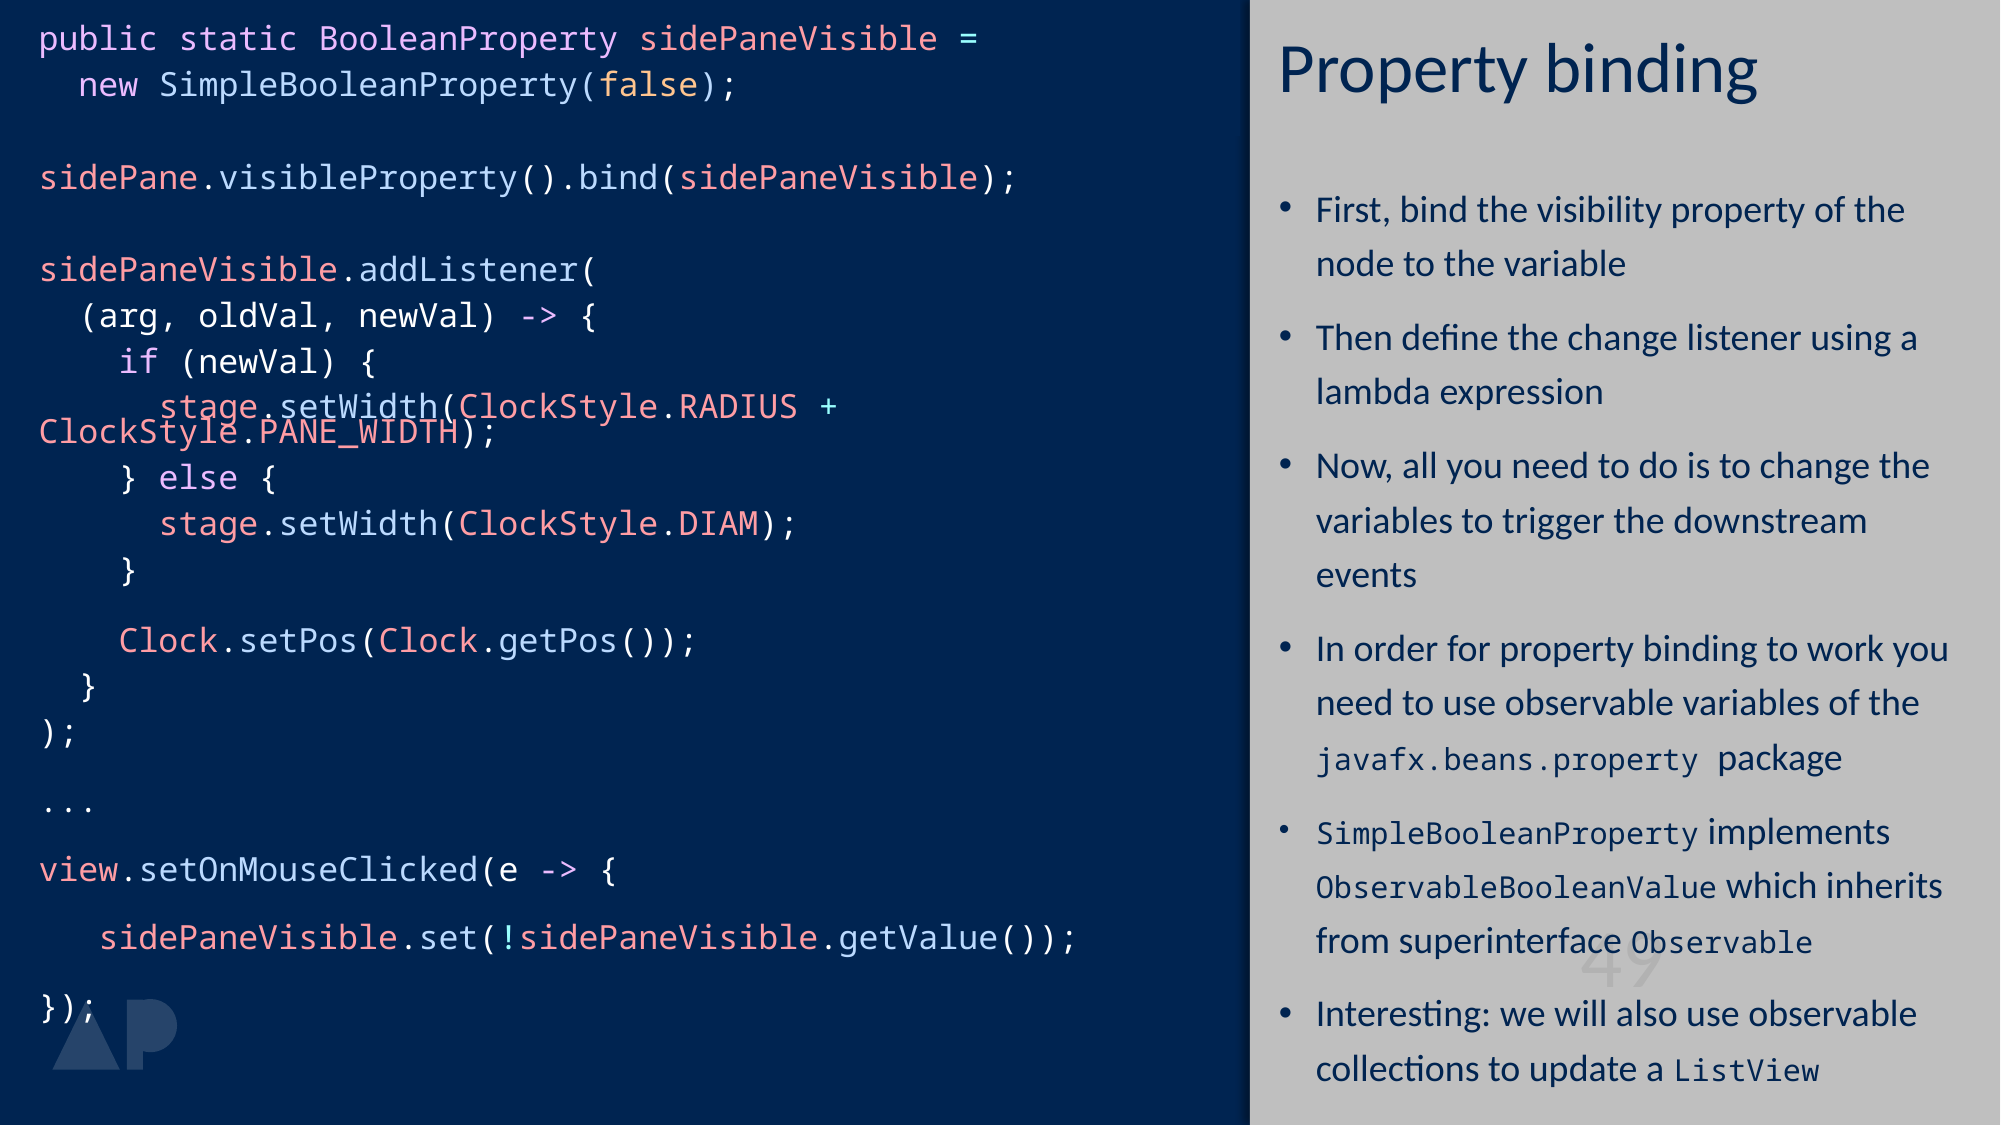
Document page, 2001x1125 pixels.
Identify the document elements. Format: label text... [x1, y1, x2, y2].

title Property binding [1263, 24, 1982, 167]
list First, bind the visibility property of the node to the variable Then define the change listener using a lambda expression Now, all you need to do is to change the variables to trigger the downstream events In order for property binding to work you need to use observable variables of the javafx.beans.property package SimpleBooleanProperty implements ObservableBooleanValue which inherits from superinterface Observable Interesting: we will also use observable collections to update a ListView [1263, 167, 1982, 1102]
list sidePane.visibleProperty().bind(sidePaneVisible); sidePaneVisible.addListener( (arg, oldVal, newVal) -> { if (newVal) { stage.setWidth(ClockStyle.RADIUS + ClockStyle.PANE_WIDTH); } else { stage.setWidth(ClockStyle.DIAM); } Clock.setPos(Clock.getPos()); } ); ... view.setOnMouseClicked(e -> { sidePaneVisible.set(!sidePaneVisible.getValue()); }); [23, 136, 1241, 1102]
text_box public static BooleanProperty sidePaneVisible = new SimpleBooleanProperty(false); [23, 0, 1241, 136]
